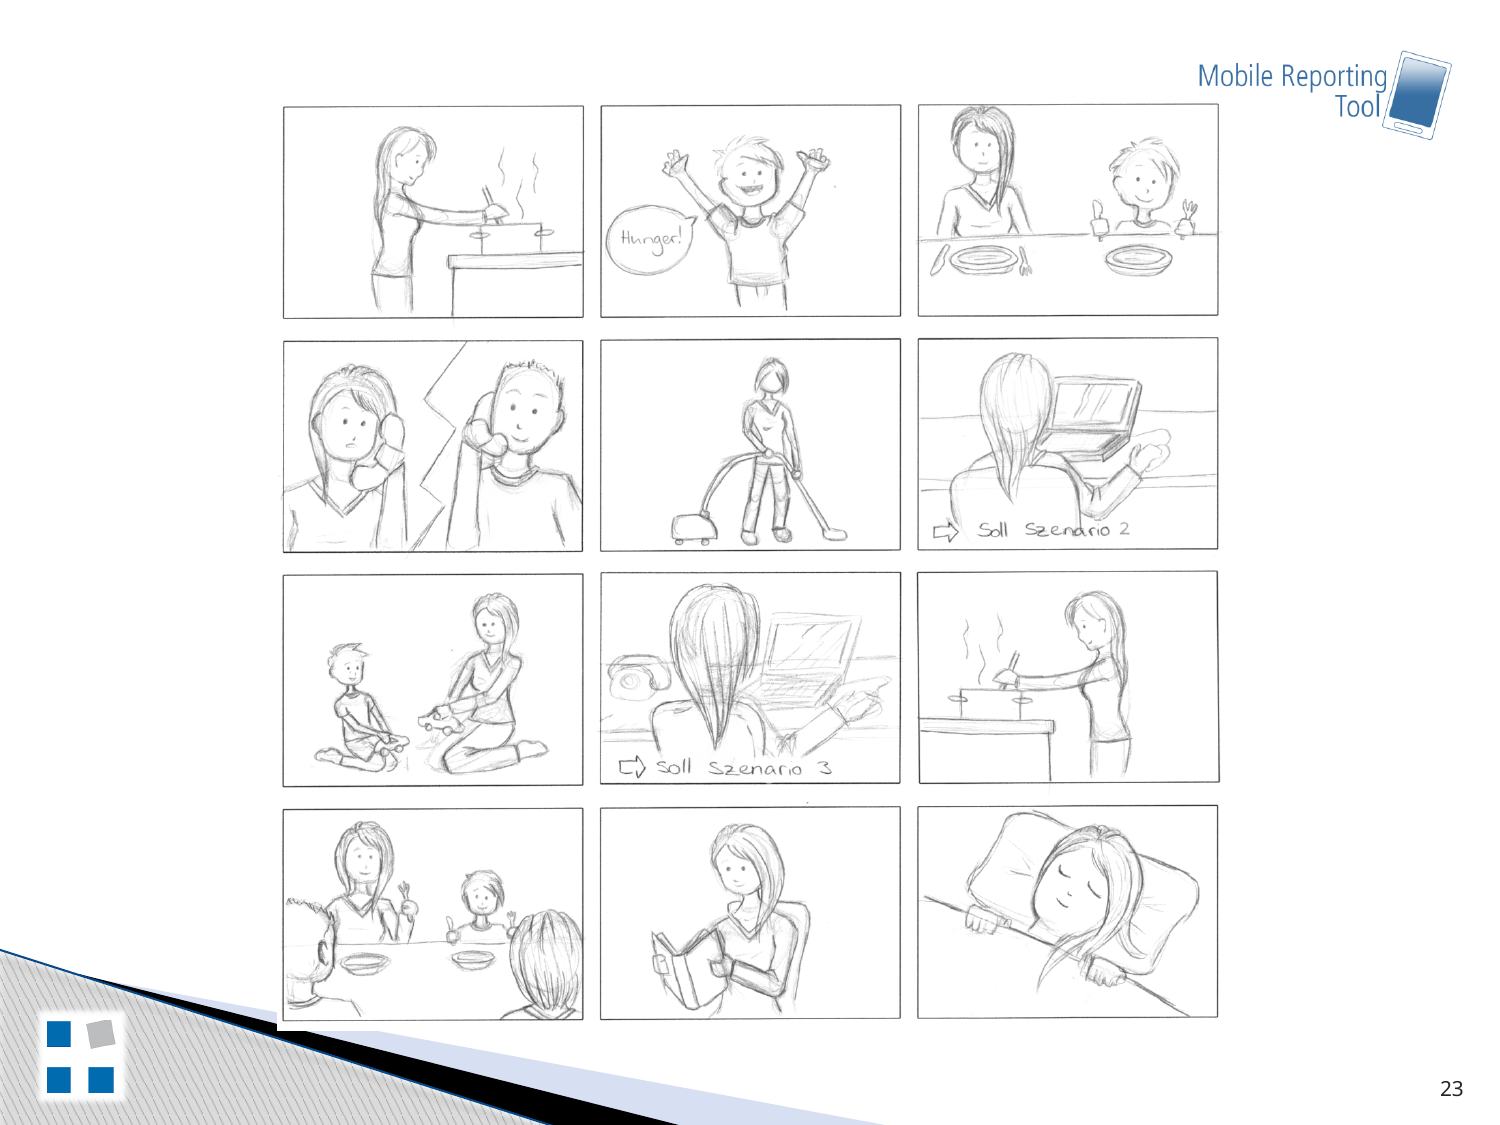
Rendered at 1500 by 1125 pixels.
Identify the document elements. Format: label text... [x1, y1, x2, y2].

picture [277, 42, 1459, 1032]
slide_number 23 [1418, 1051, 1479, 1112]
picture [47, 1020, 117, 1093]
